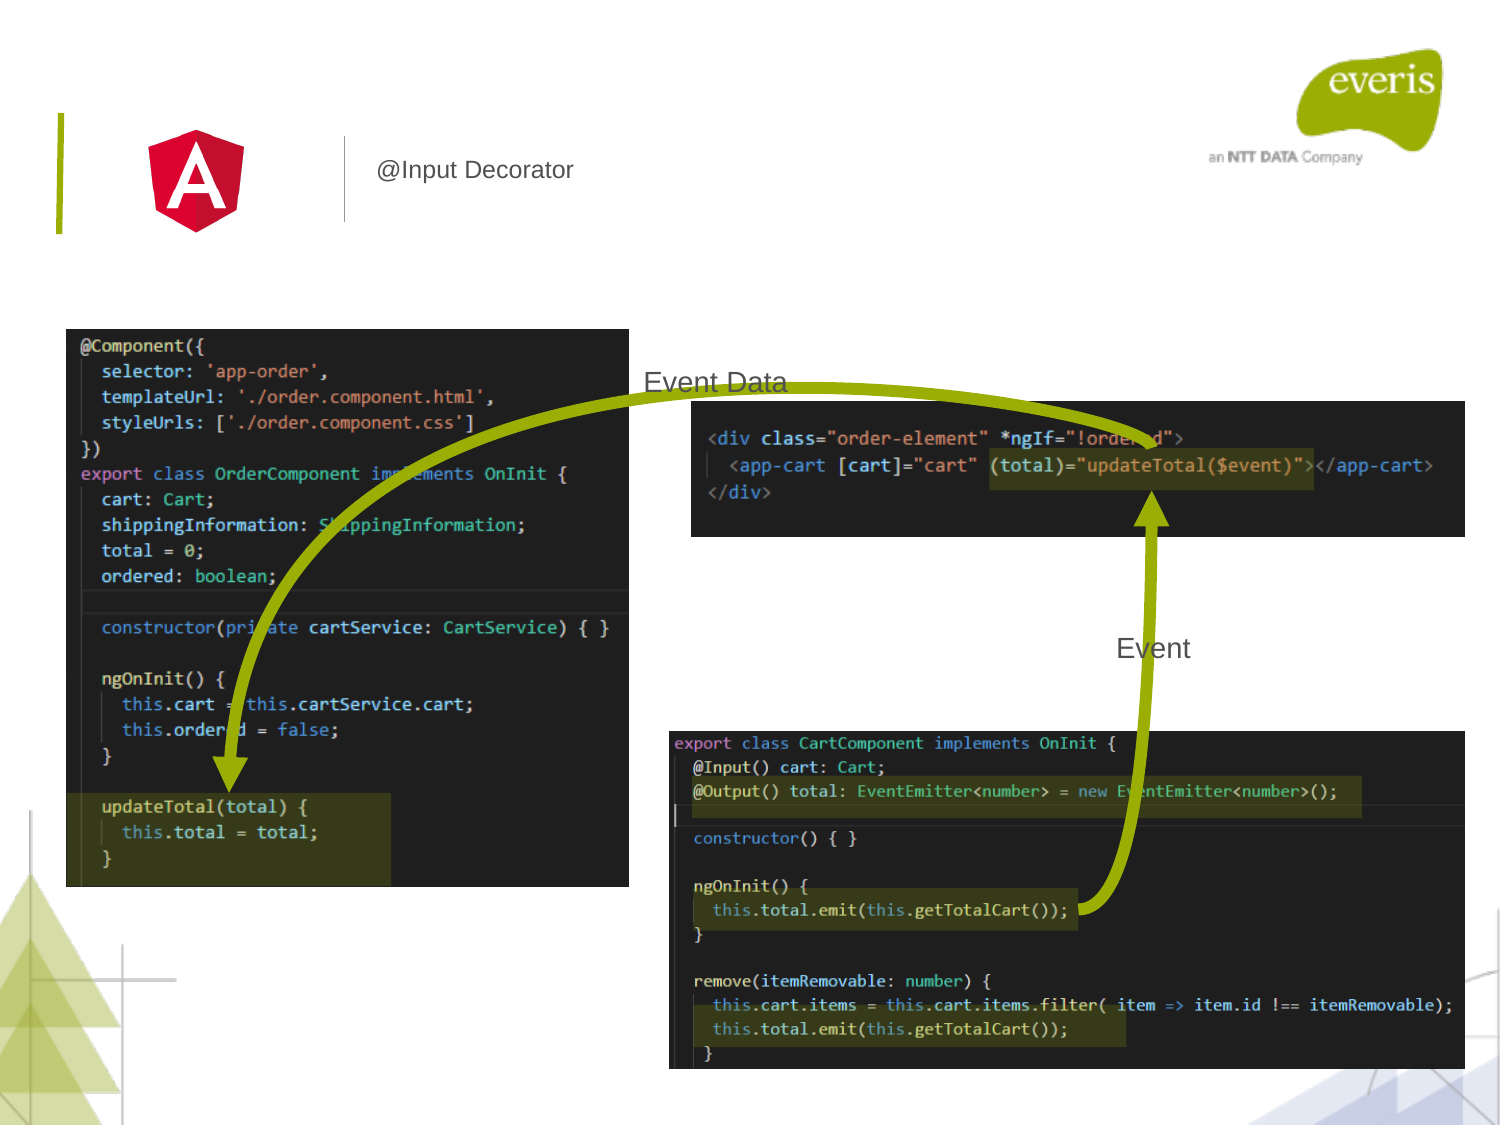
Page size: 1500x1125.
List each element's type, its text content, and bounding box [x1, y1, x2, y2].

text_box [1078, 490, 1152, 910]
picture [863, 731, 1500, 1125]
picture [1199, 27, 1453, 186]
picture [863, 401, 1465, 537]
text_box Event [1152, 622, 1206, 673]
picture [132, 114, 260, 242]
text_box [517, 158, 863, 1082]
picture [0, 329, 517, 1125]
list @Input Decorator [361, 149, 1079, 208]
